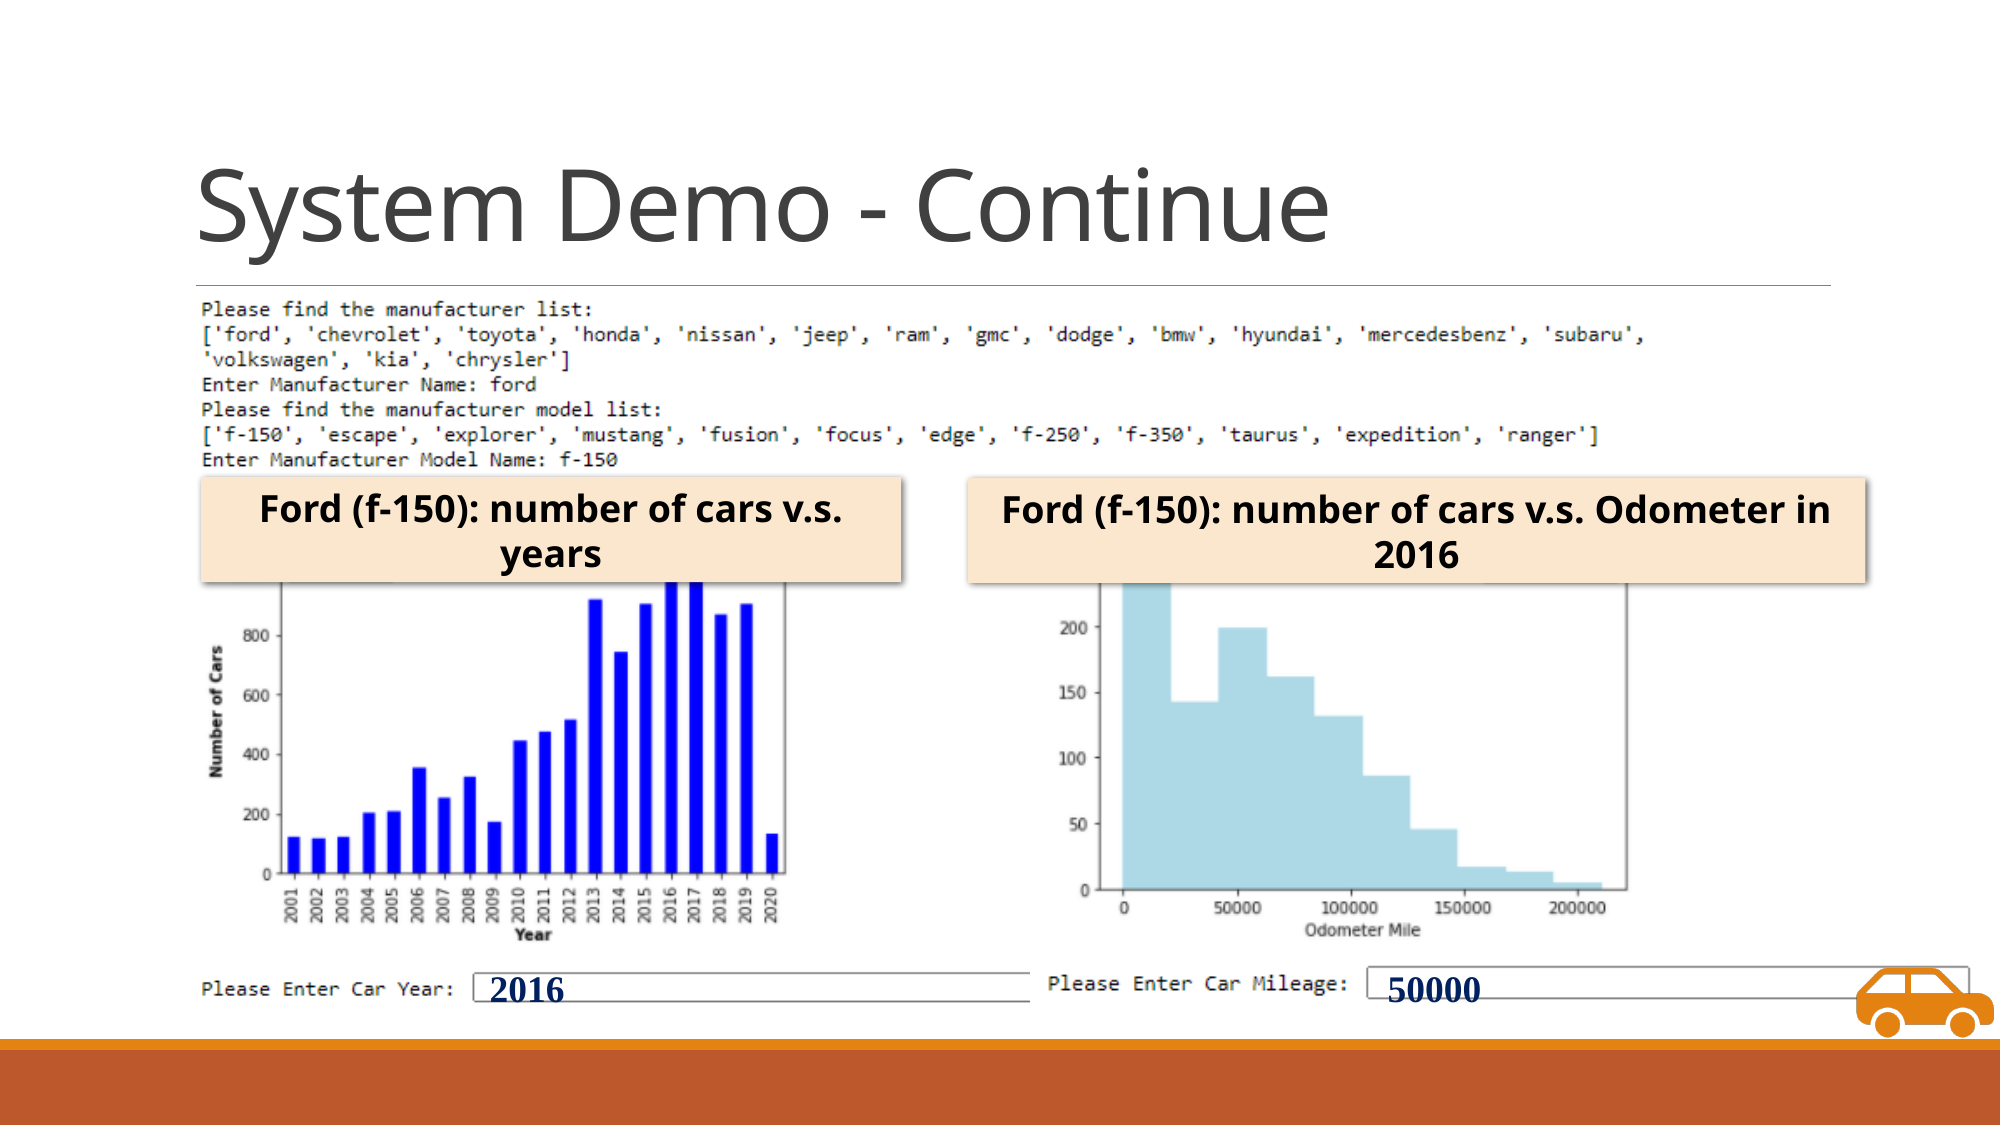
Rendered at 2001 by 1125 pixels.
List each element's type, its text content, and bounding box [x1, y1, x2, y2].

picture [185, 293, 2000, 1078]
title System Demo - Continue [180, 31, 1830, 270]
